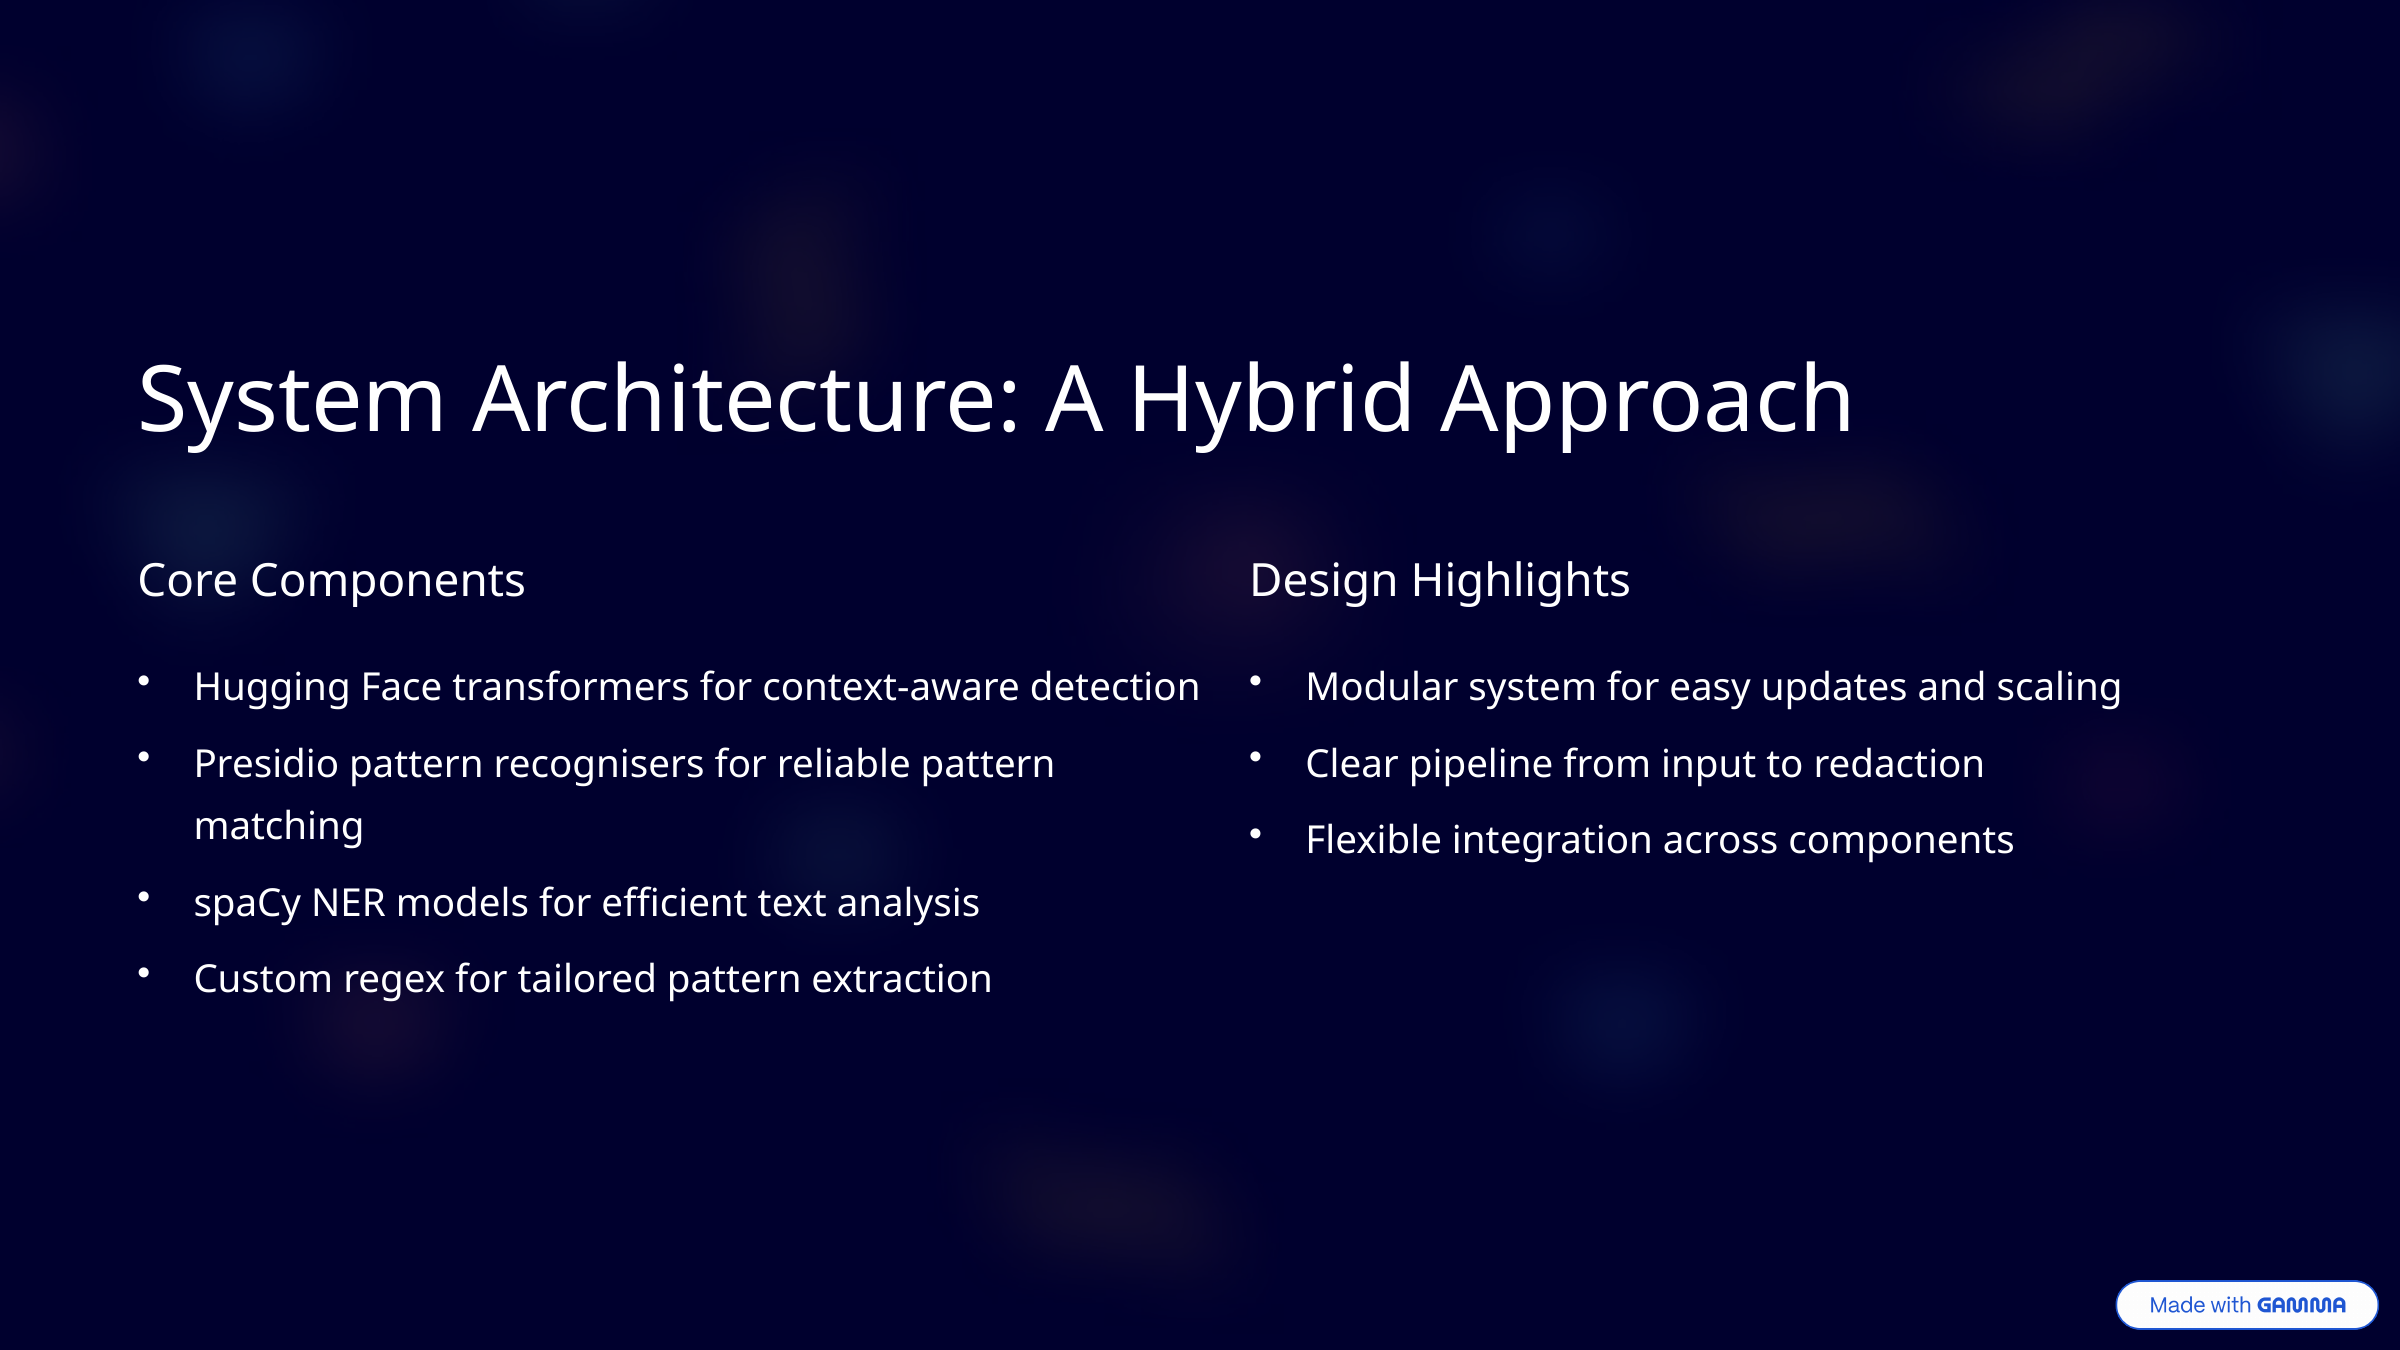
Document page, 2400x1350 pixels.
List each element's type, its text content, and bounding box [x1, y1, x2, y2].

text_box Presidio pattern recognisers for reliable pattern matching [137, 722, 1152, 848]
text_box Core Components [137, 548, 600, 607]
text_box spaCy NER models for efficient text analysis [137, 861, 1152, 925]
text_box Modular system for easy updates and scaling [1249, 645, 2264, 709]
text_box Custom regex for tailored pattern extraction [137, 938, 1152, 1001]
text_box Hugging Face transformers for context-aware detection [137, 645, 1152, 709]
text_box Clear pipeline from input to redaction [1249, 722, 2264, 786]
text_box Flexible integration across components [1249, 798, 2264, 862]
picture [2106, 1271, 2389, 1339]
text_box Design Highlights [1249, 548, 1712, 607]
text_box System Architecture: A Hybrid Approach [137, 335, 1847, 451]
